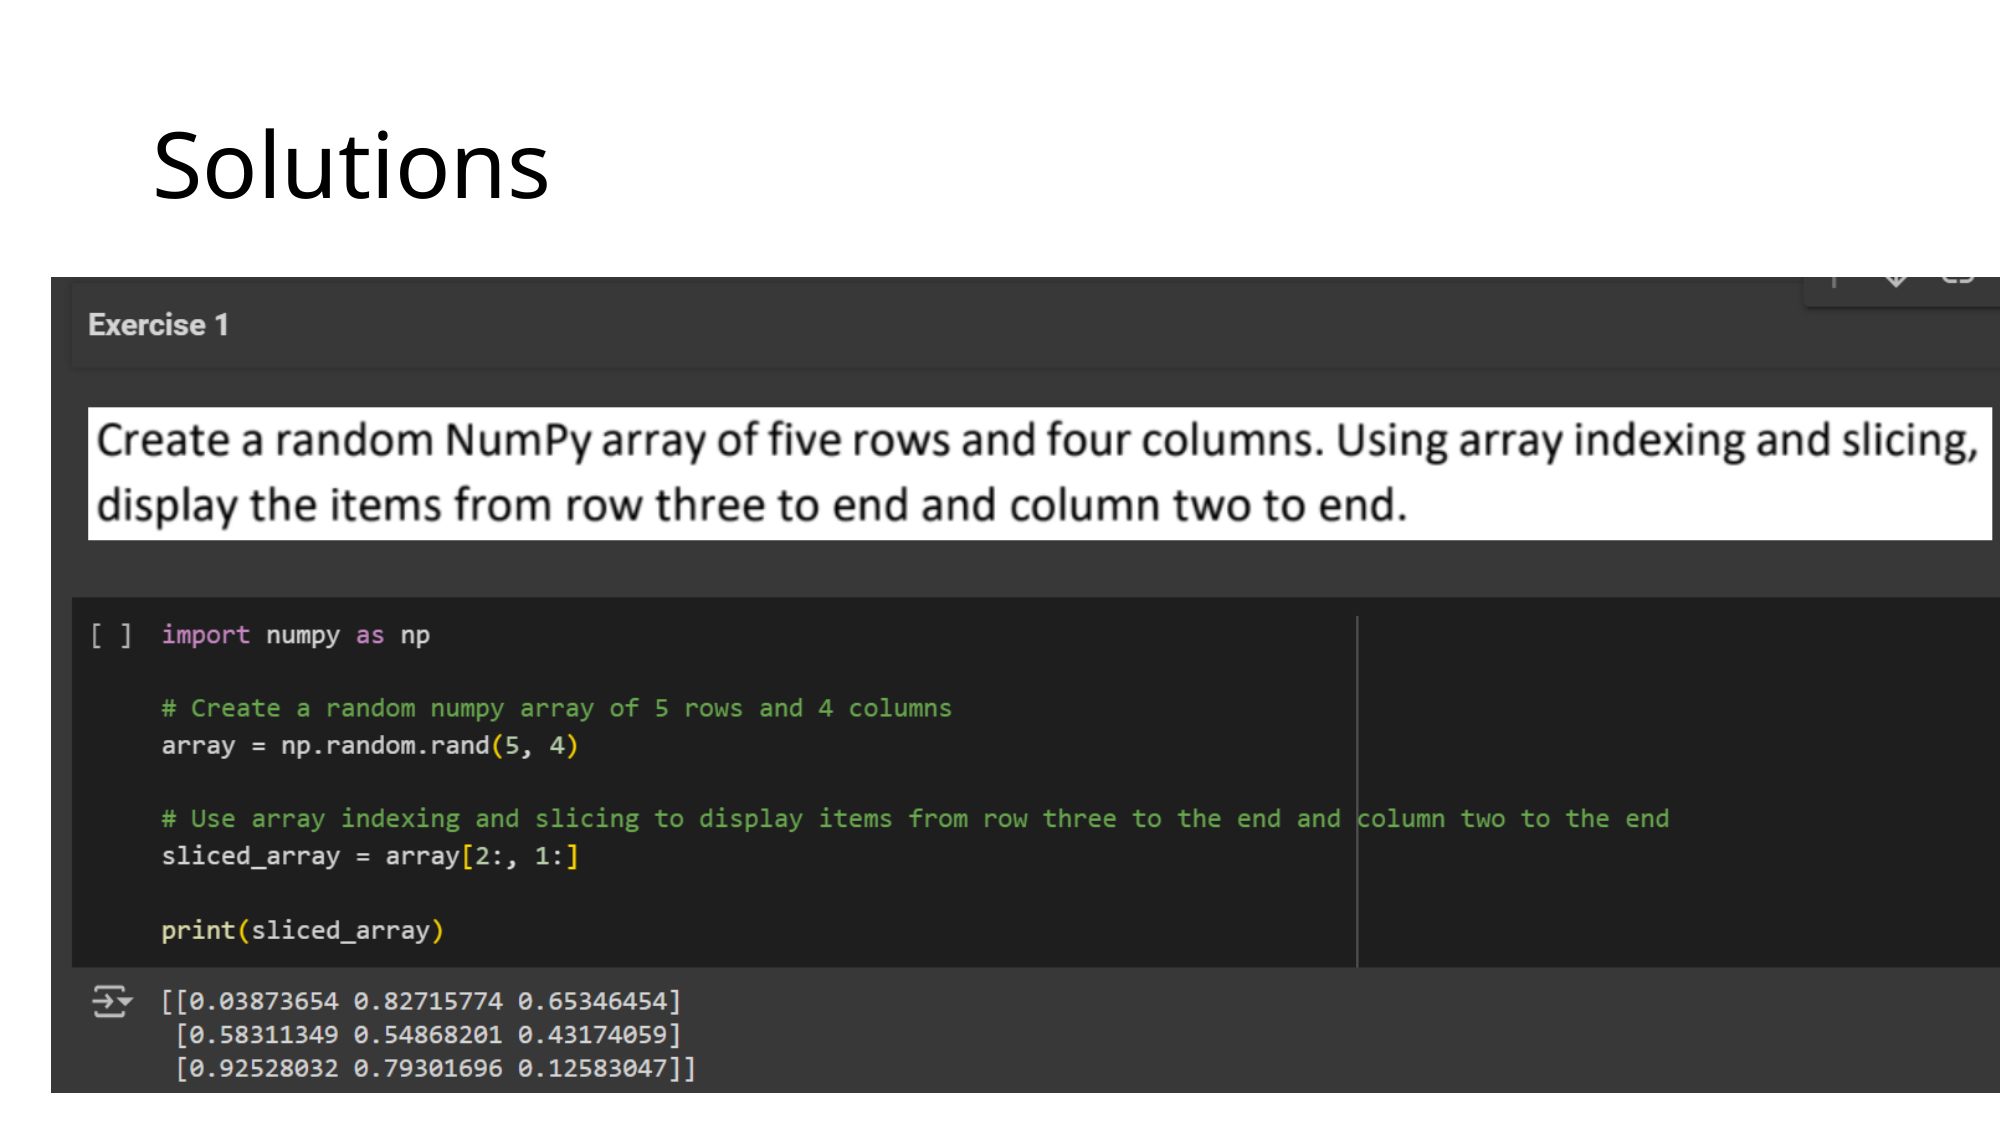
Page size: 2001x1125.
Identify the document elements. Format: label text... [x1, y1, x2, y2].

title Solutions [137, 59, 1863, 276]
picture [51, 276, 2000, 1094]
